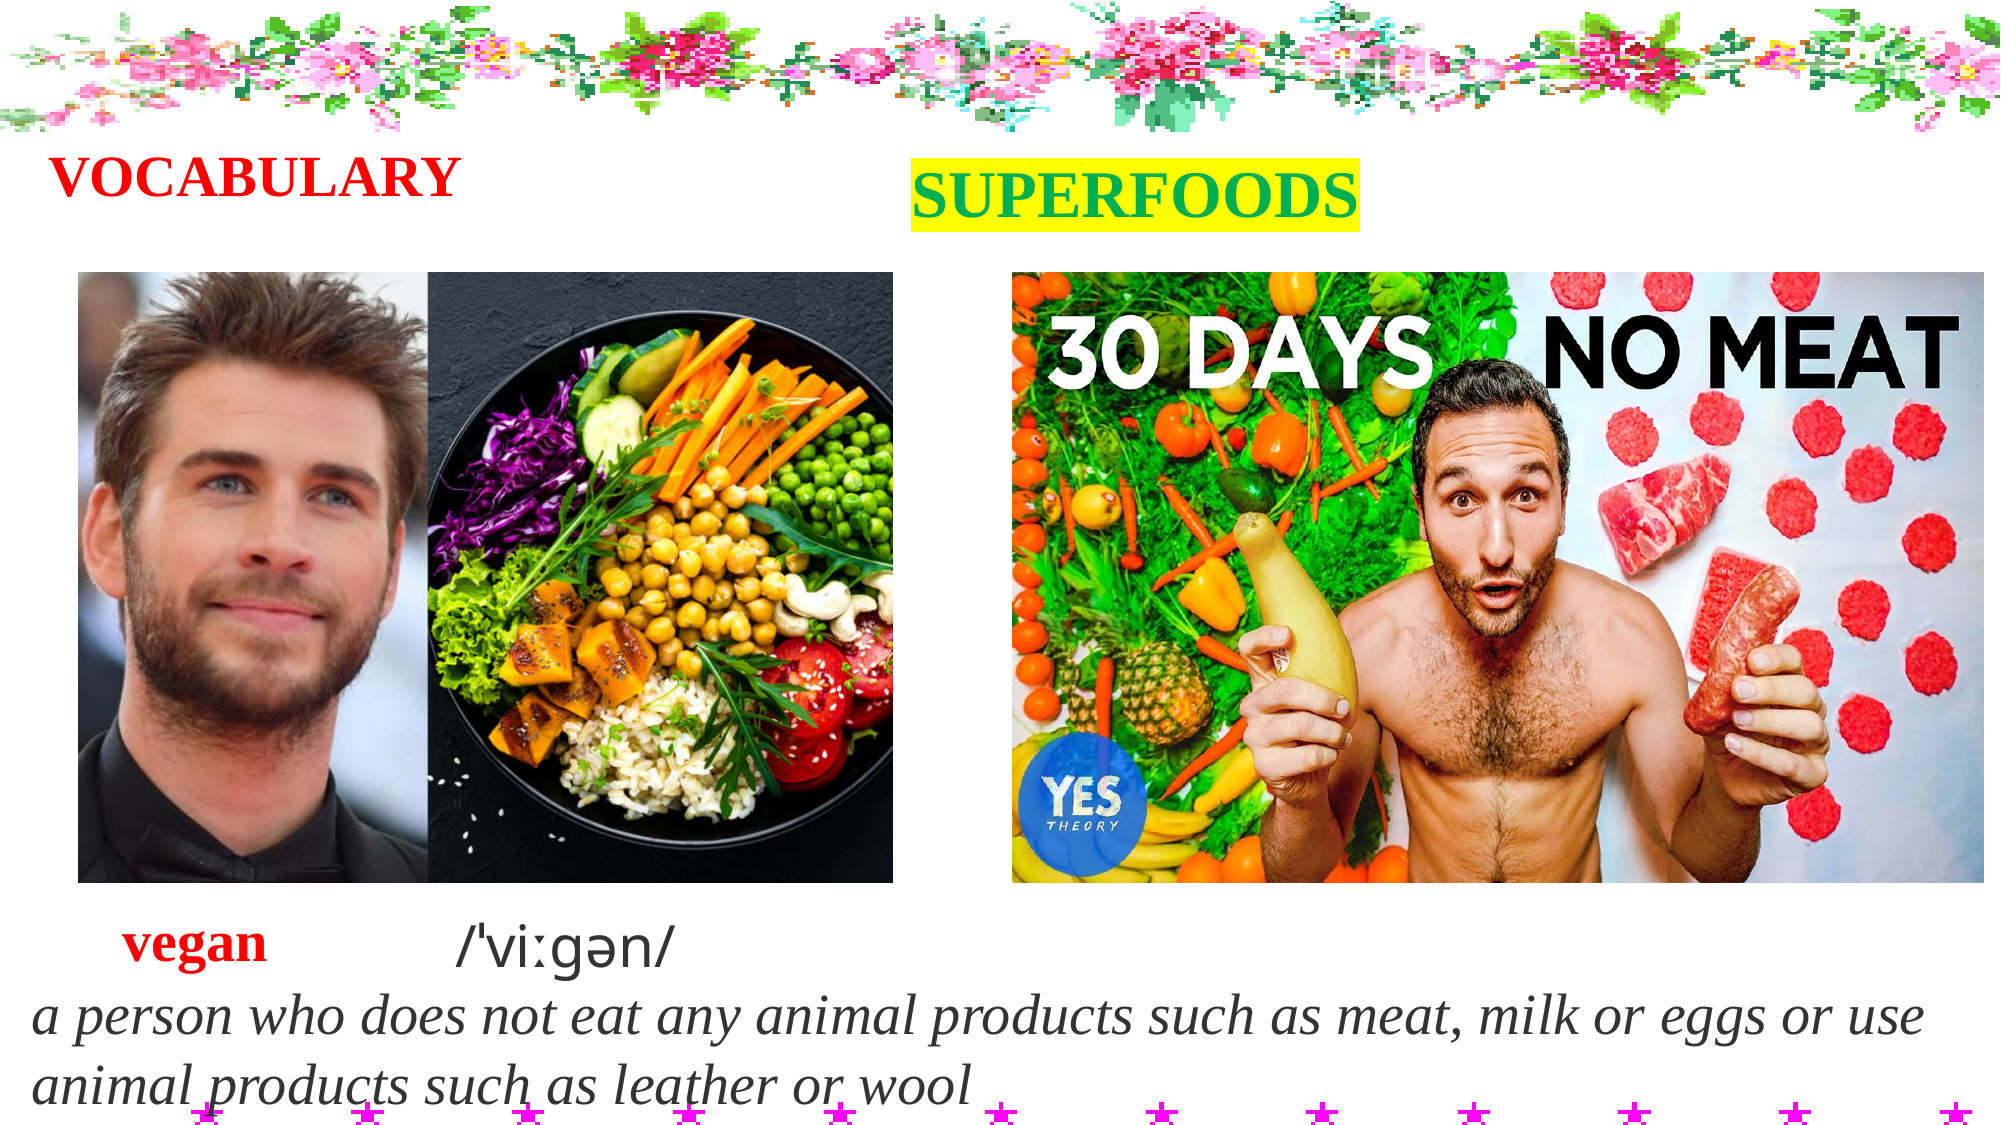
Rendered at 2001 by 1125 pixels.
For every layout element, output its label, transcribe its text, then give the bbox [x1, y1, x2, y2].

text_box SUPERFOODS [540, 143, 1732, 239]
text_box /ˈviːɡən/ [441, 902, 841, 968]
picture [26, 1066, 2000, 1125]
text_box VOCABULARY [33, 131, 540, 216]
picture [0, 1, 2000, 135]
text_box a person who does not eat any animal products such as meat, milk or eggs or use animal products such as leather or wool [16, 968, 1984, 1124]
picture [78, 272, 893, 883]
picture [1012, 272, 1984, 883]
text_box vegan [107, 895, 441, 968]
